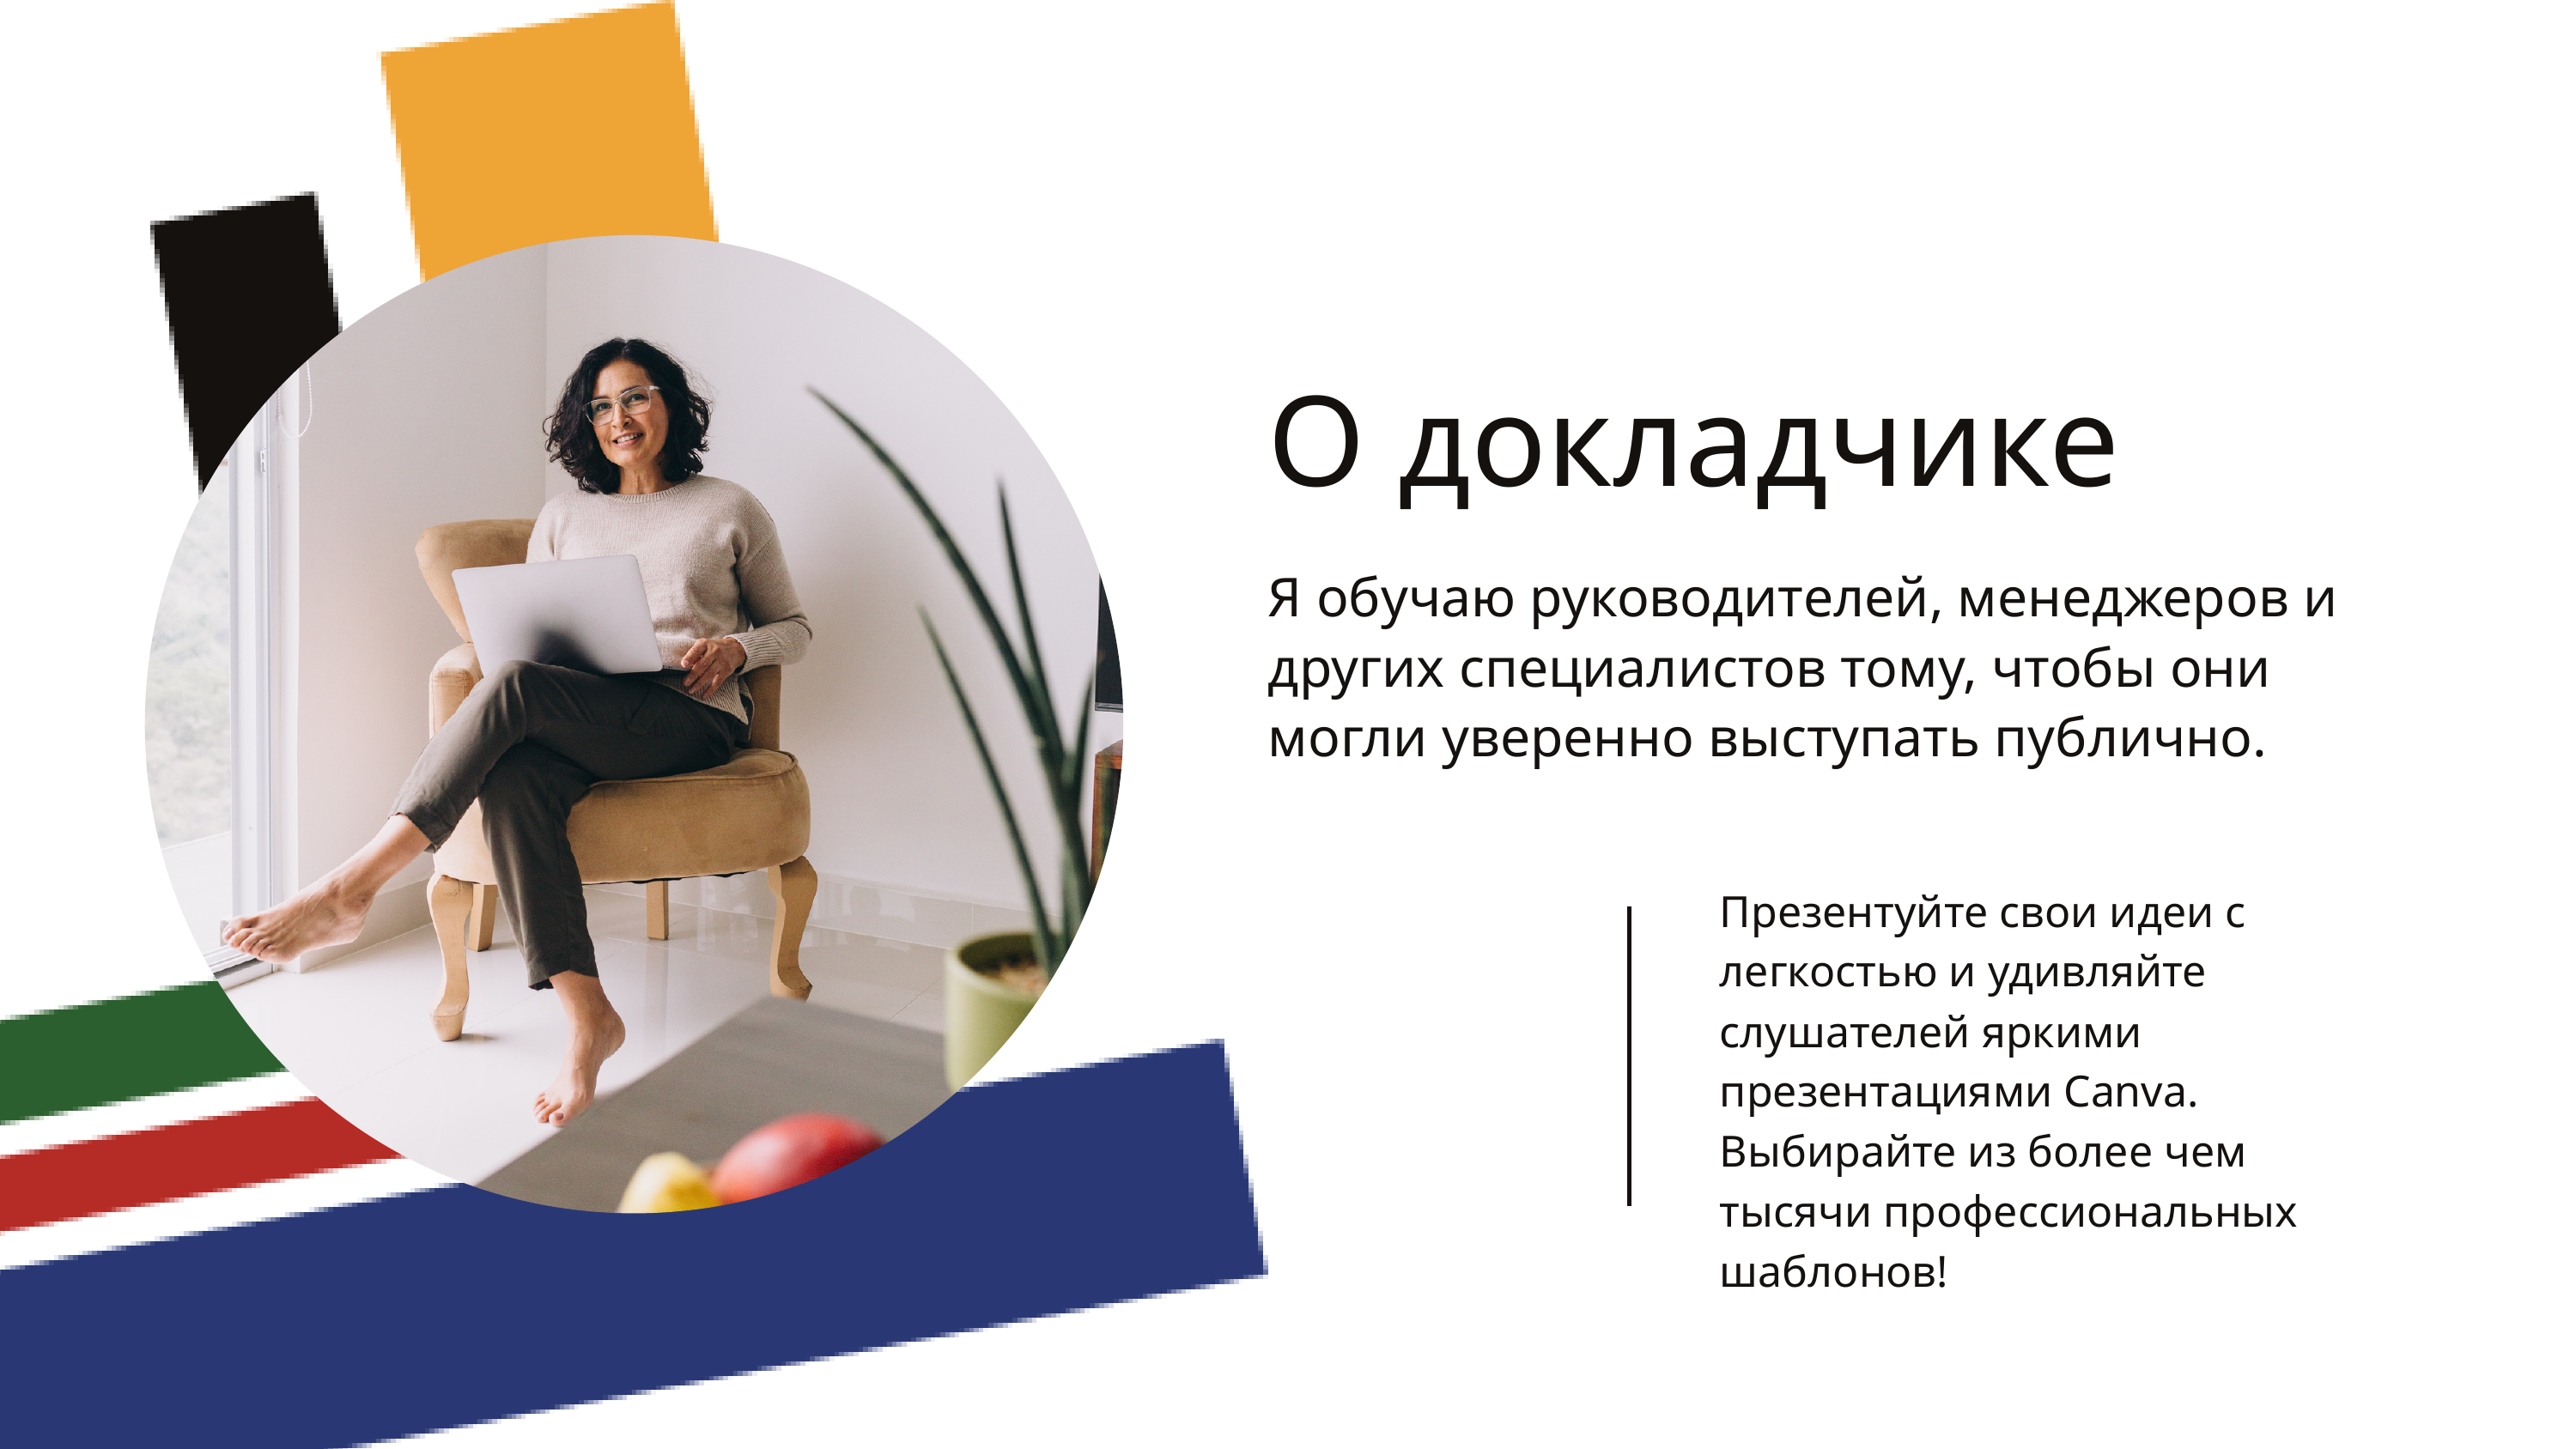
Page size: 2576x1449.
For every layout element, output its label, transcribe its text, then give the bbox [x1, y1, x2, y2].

text_box Презентуйте свои идеи с легкостью и удивляйте слушателей яркими презентациями Canva. Выбирайте из более чем тысячи профессиональных шаблонов! [1719, 875, 2375, 1296]
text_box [144, 234, 1124, 1214]
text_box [1267, 362, 2412, 694]
text_box [0, 0, 1268, 1449]
